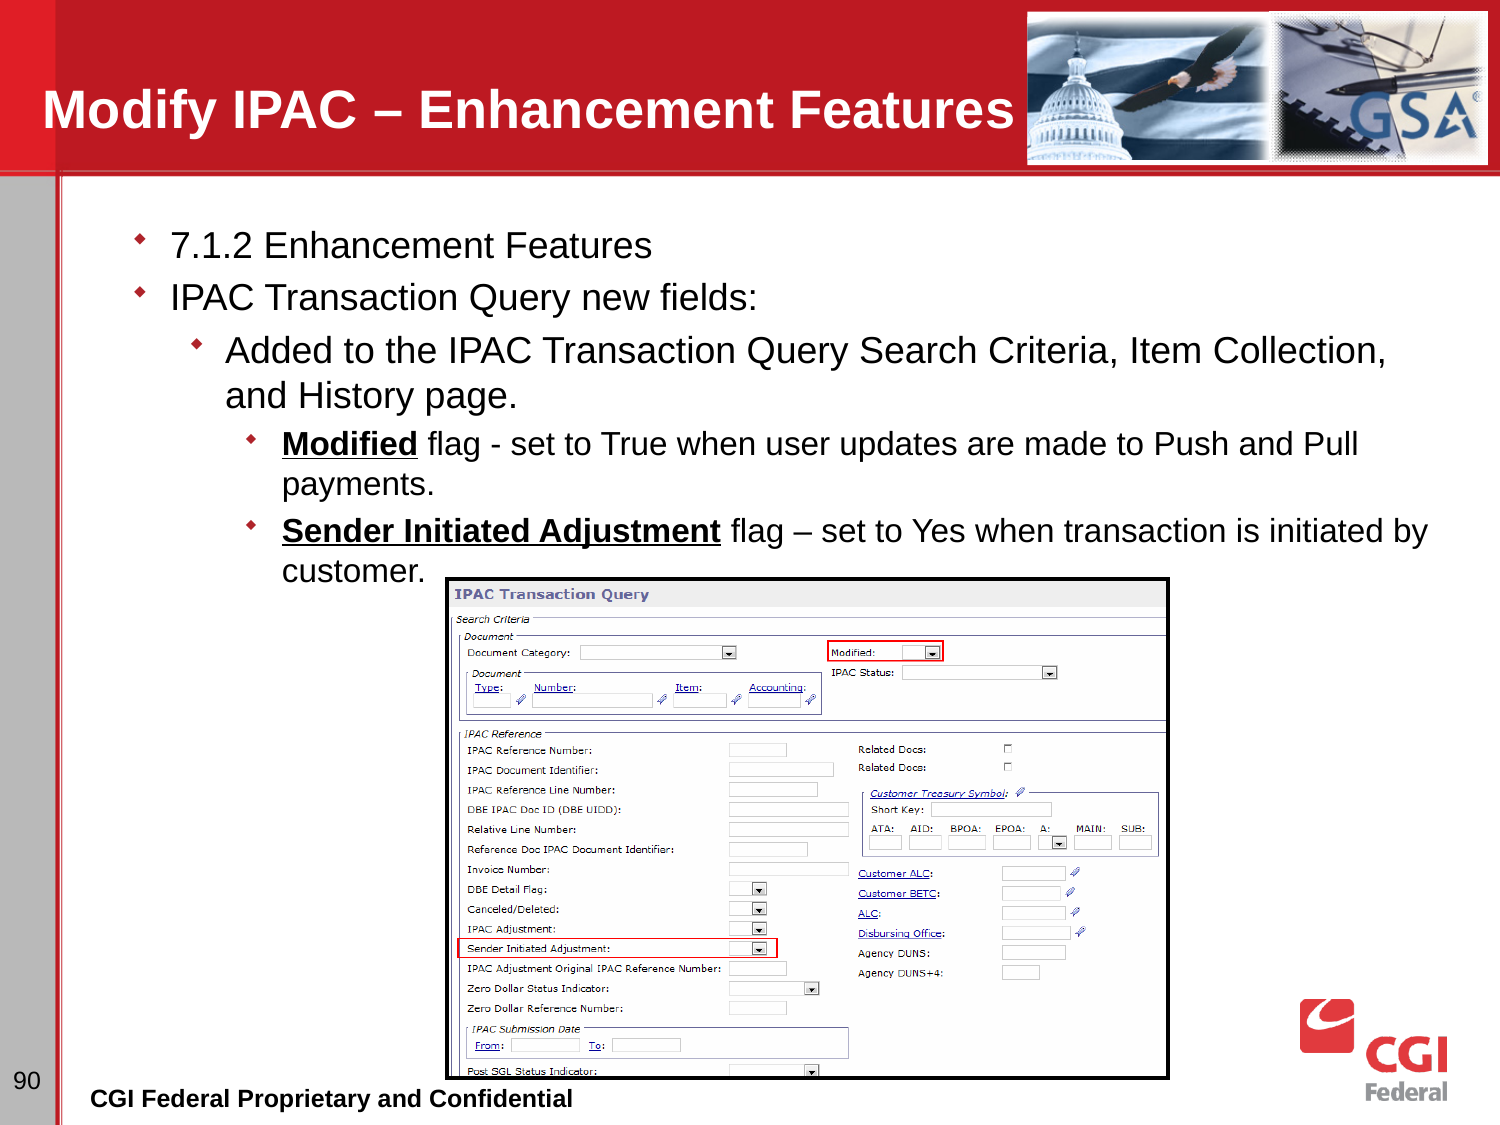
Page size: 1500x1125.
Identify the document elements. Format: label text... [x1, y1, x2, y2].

list 7.1.2 Enhancement Features IPAC Transaction Query new fields: Added to the IPAC Transaction Query Search Criteria, Item Collection, and History page. Modified flag - set to True when user updates are made to Push and Pull payments. Sender Initiated Adjustment flag – set to Yes when transaction is initiated by customer. [116, 213, 1467, 956]
title Modify IPAC – Enhancement Features [27, 54, 1239, 147]
picture [0, 0, 1500, 1125]
slide_number 90 [0, 1024, 59, 1103]
picture [448, 580, 1167, 1077]
footer CGI Federal Proprietary and Confidential [74, 1074, 1226, 1125]
picture [1300, 999, 1447, 1101]
